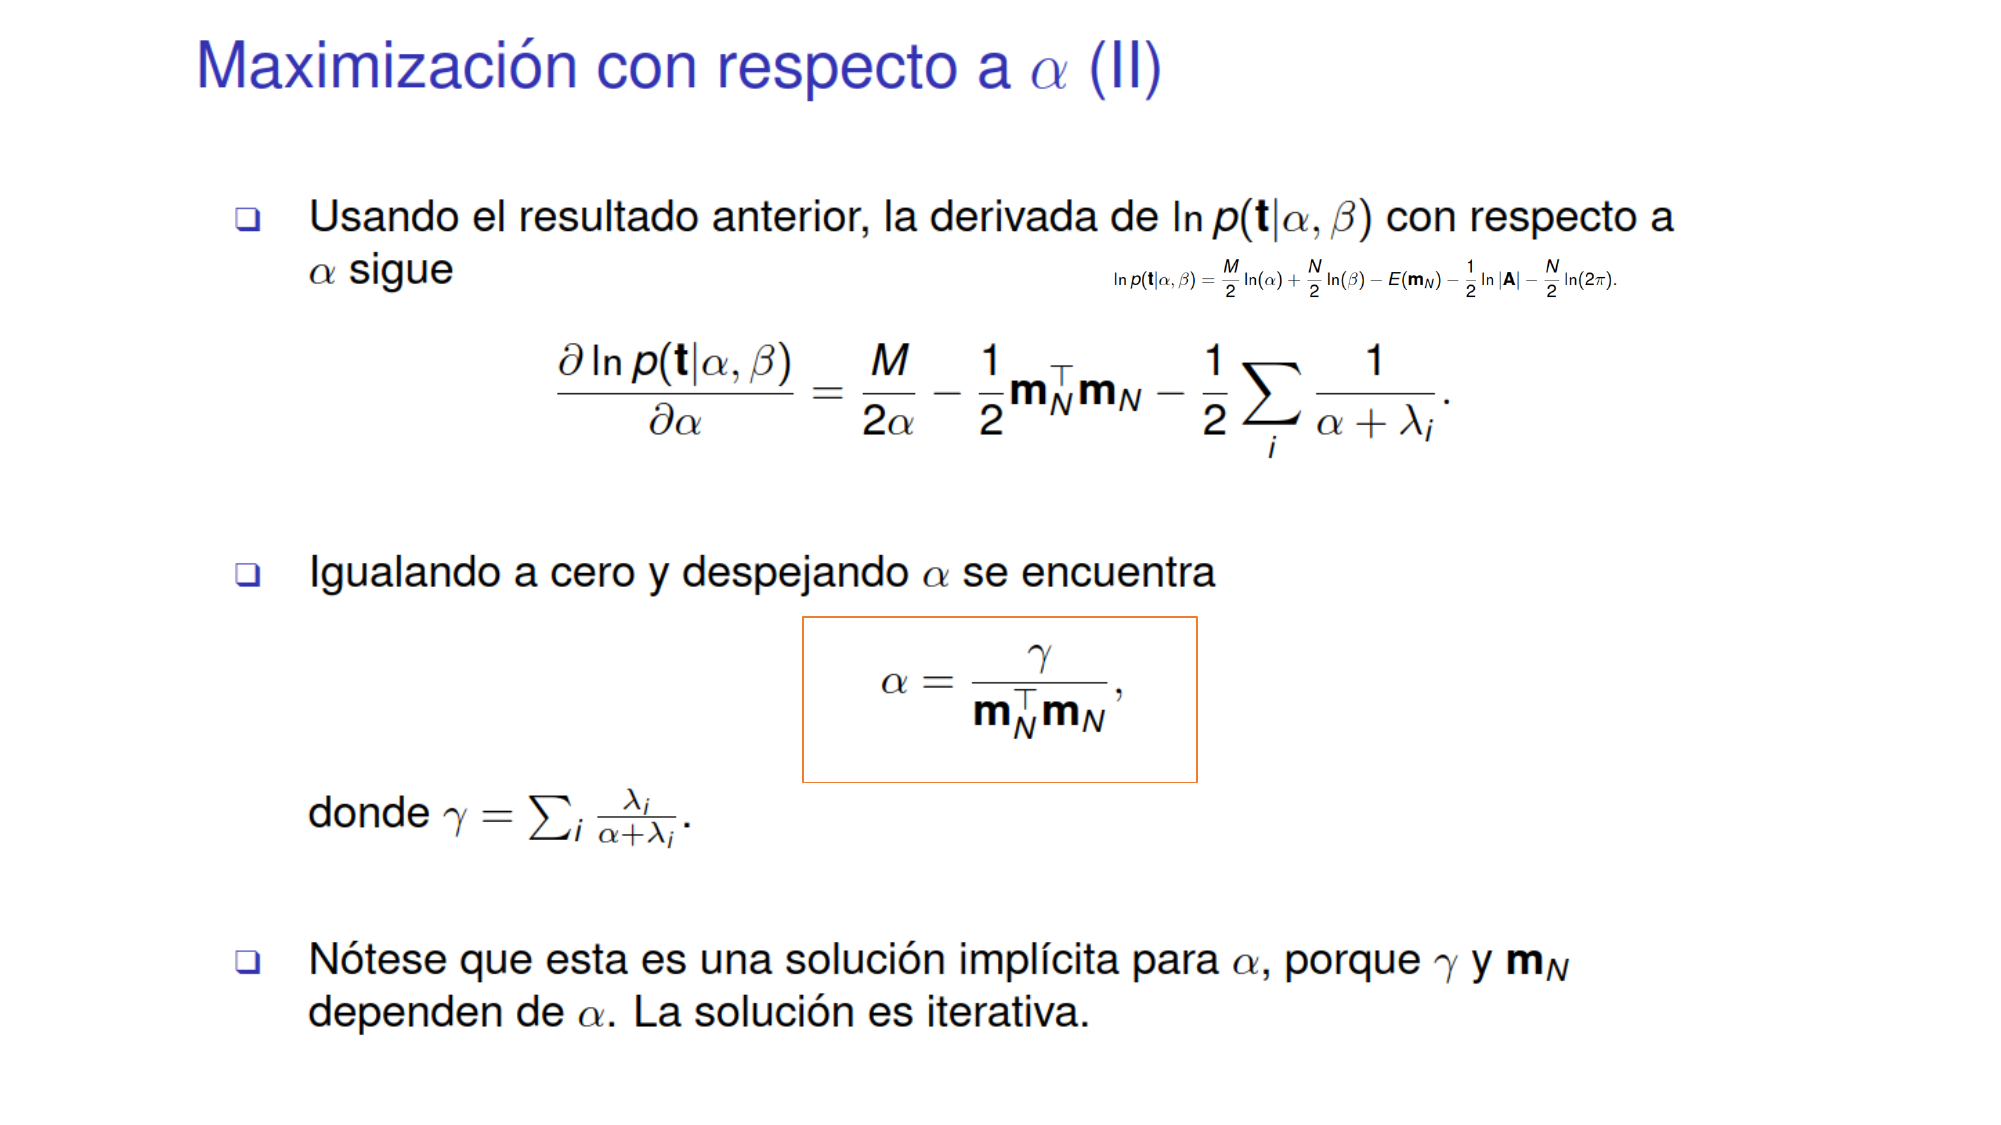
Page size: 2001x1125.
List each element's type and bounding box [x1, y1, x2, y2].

picture [158, 0, 1760, 1071]
